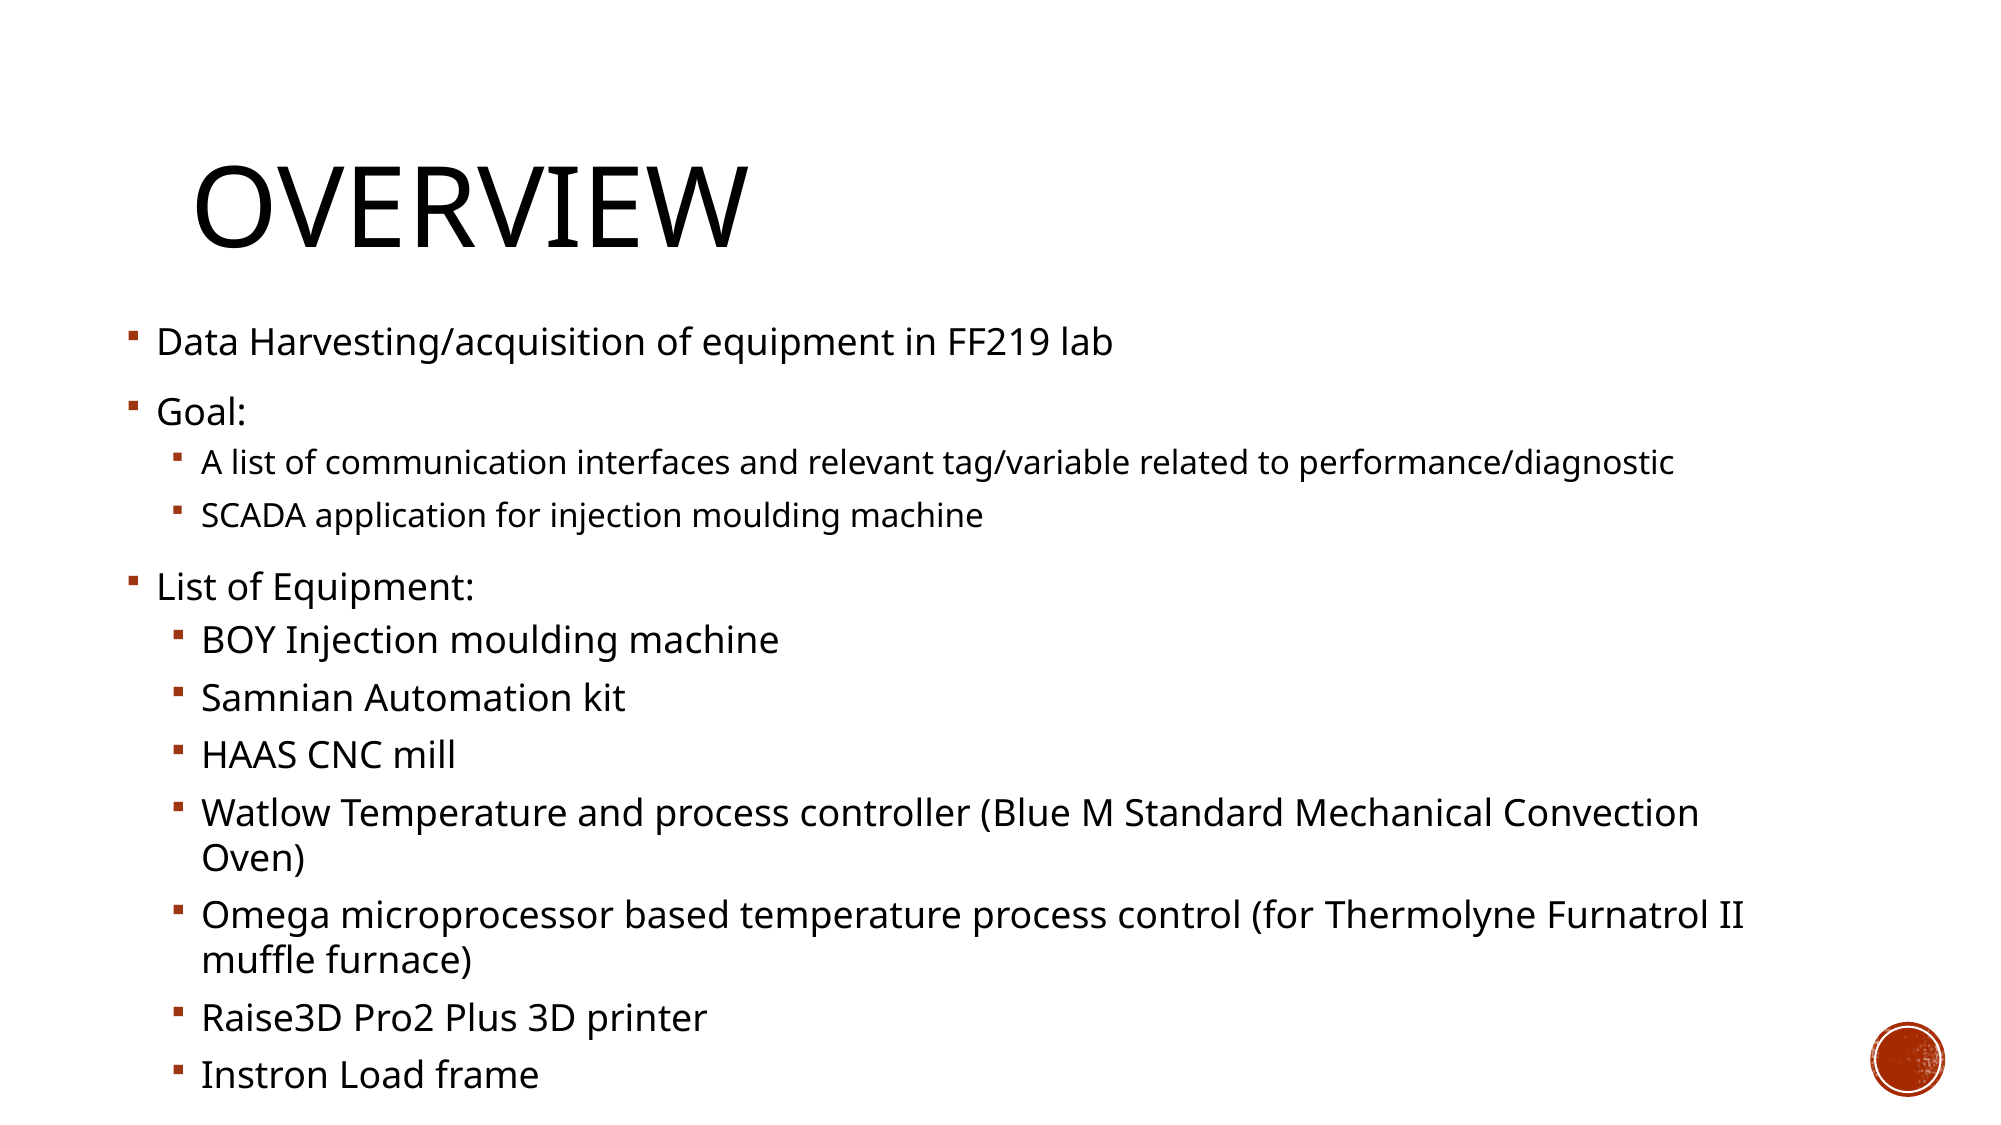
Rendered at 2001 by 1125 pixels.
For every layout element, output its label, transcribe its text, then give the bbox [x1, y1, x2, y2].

title Overview [175, 79, 1826, 344]
list Data Harvesting/acquisition of equipment in FF219 lab Goal: A list of communication interfaces and relevant tag/variable related to performance/diagnostic SCADA application for injection moulding machine List of Equipment: BOY Injection moulding machine Samnian Automation kit HAAS CNC mill Watlow Temperature and process controller (Blue M Standard Mechanical Convection Oven) Omega microprocessor based temperature process control (for Thermolyne Furnatrol II muffle furnace) Raise3D Pro2 Plus 3D printer Instron Load frame [110, 310, 1761, 975]
